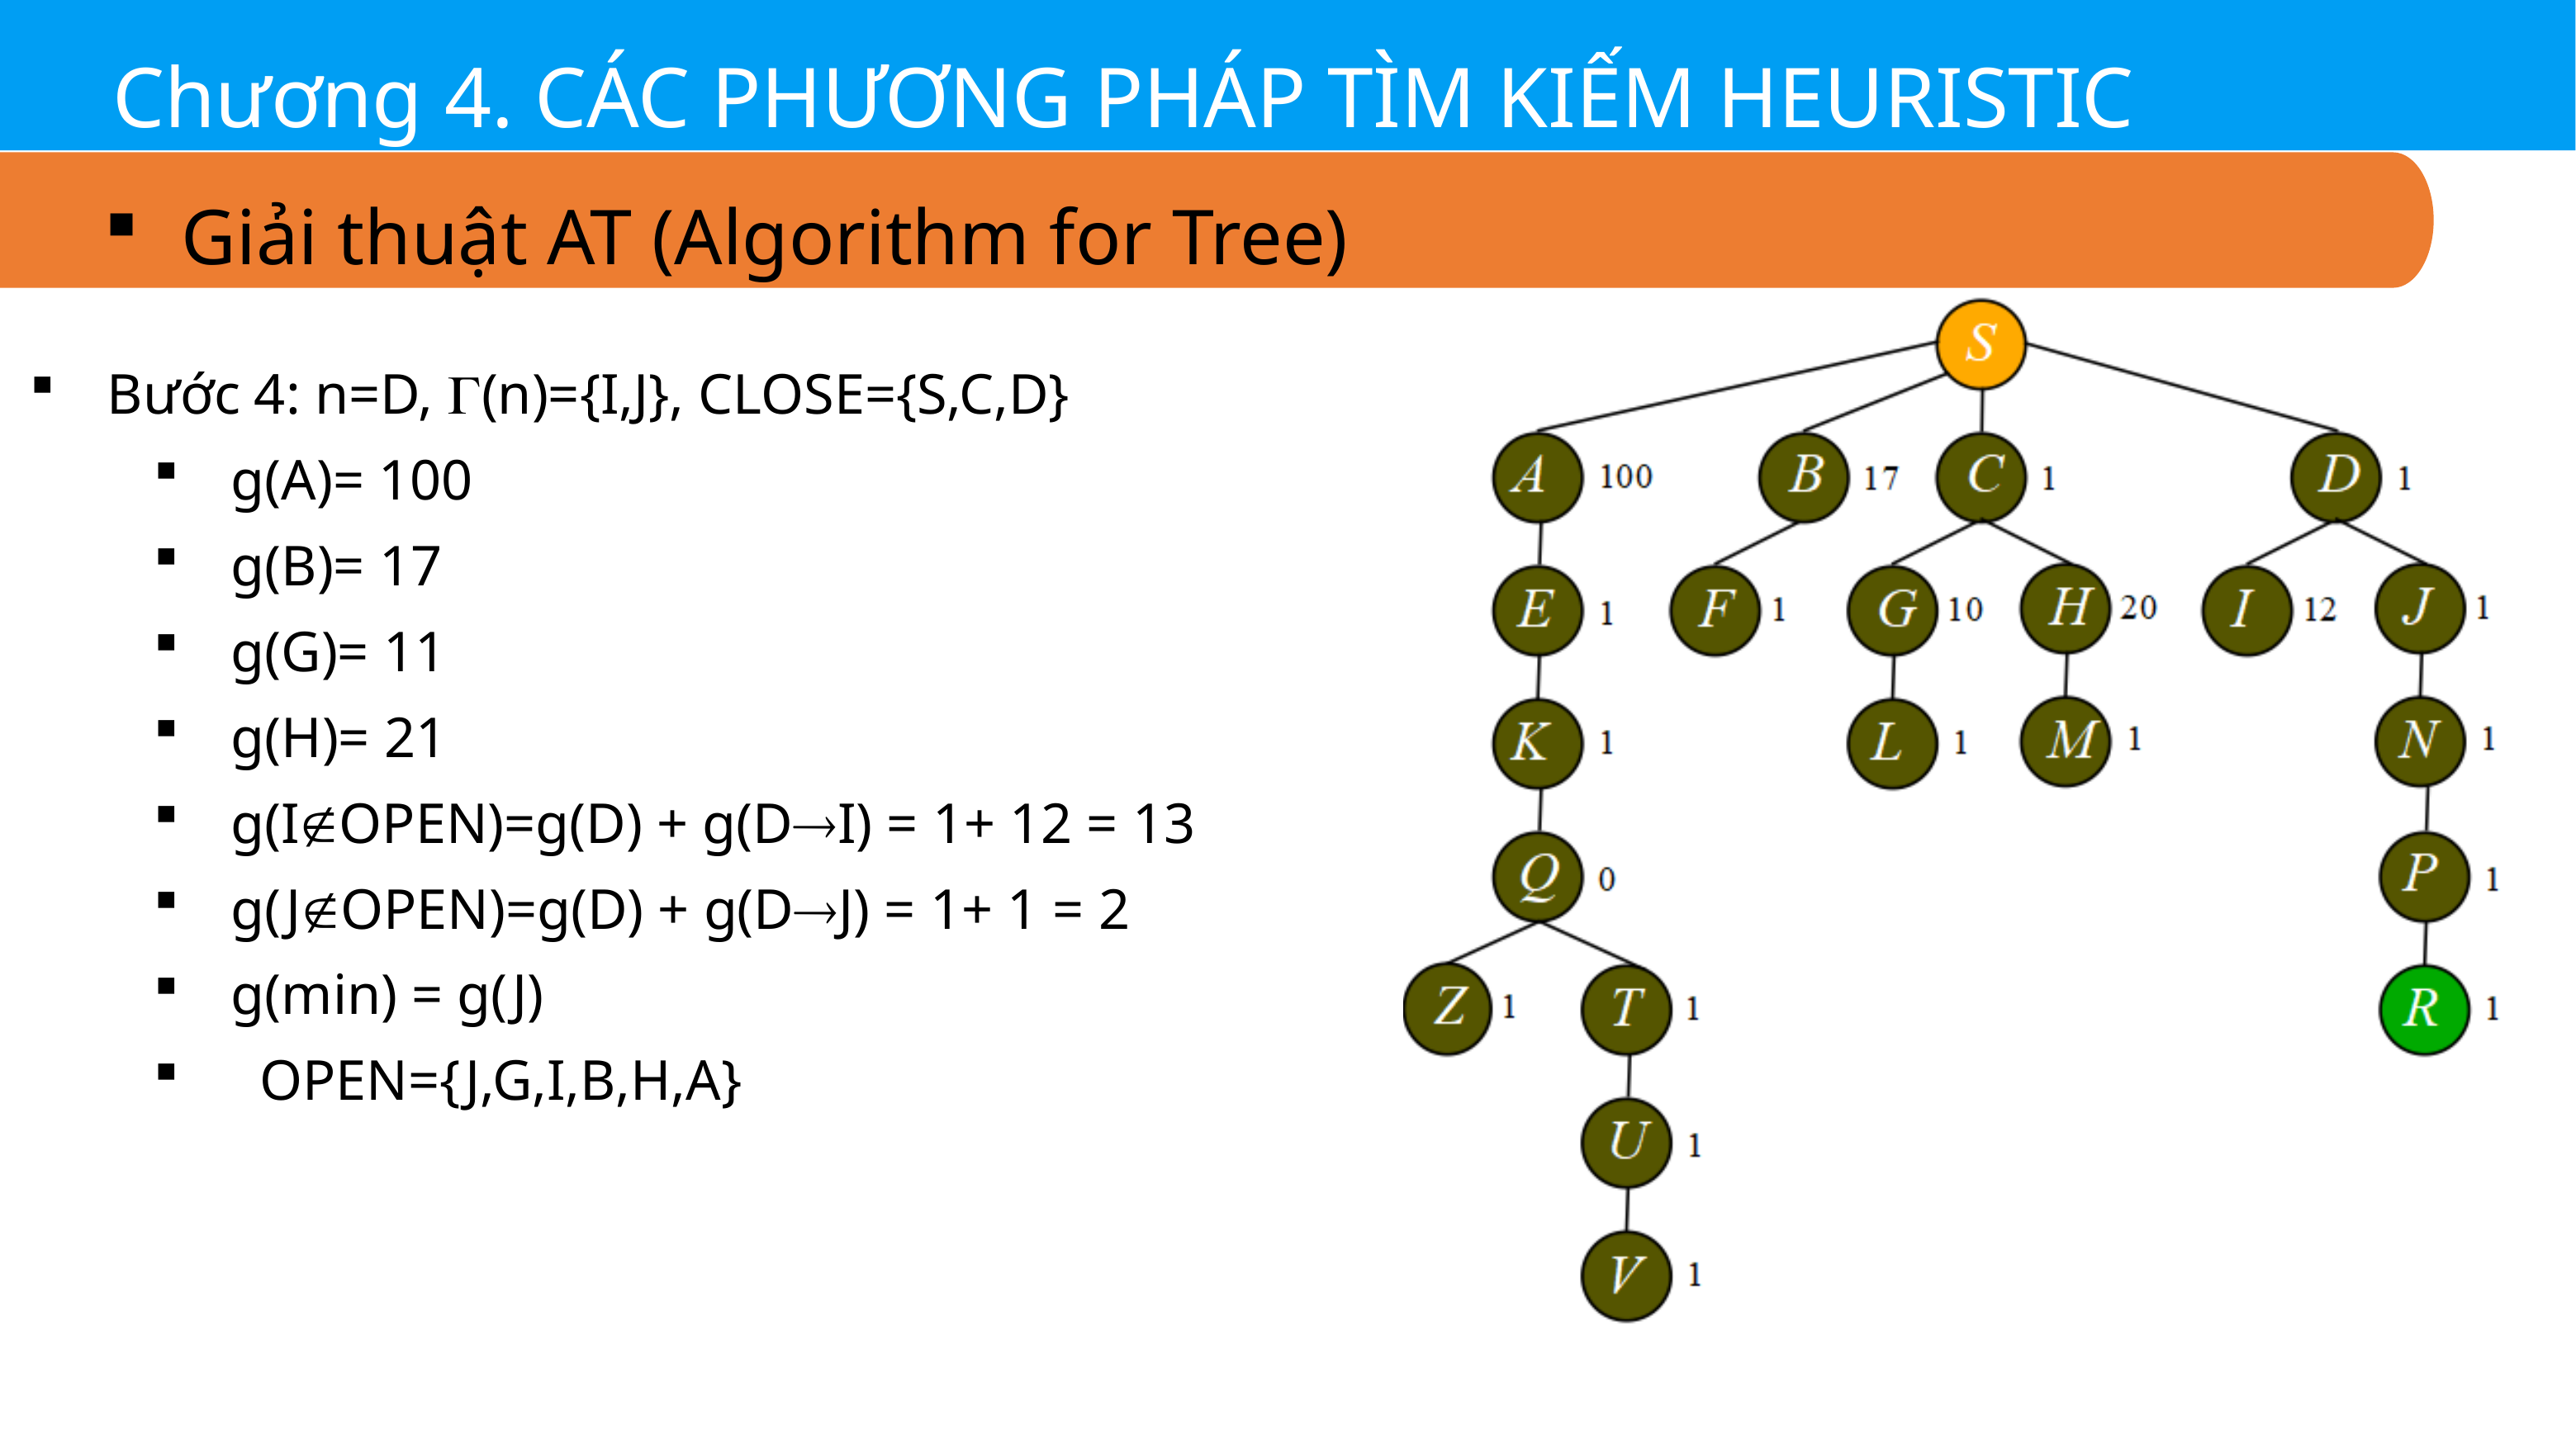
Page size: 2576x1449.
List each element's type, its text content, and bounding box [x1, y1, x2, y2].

text_box Bước 4: n=D, (n)={I,J}, CLOSE={S,C,D} g(A)= 100 g(B)= 17 g(G)= 11 g(H)= 21 g(IOPEN)=g(D) + g(DI) = 1+ 12 = 13 g(JOPEN)=g(D) + g(DJ) = 1+ 1 = 2 g(min) = g(J) OPEN={J,G,I,B,H,A} [28, 337, 1359, 1112]
picture [1402, 295, 2510, 1333]
text_box Giải thuật AT (Algorithm for Tree) [102, 159, 2434, 280]
text_box [0, 150, 2414, 290]
text_box [0, 0, 2576, 151]
text_box Chương 4. CÁC PHƯƠNG PHÁP TÌM KIẾM HEURISTIC [111, 43, 2434, 144]
